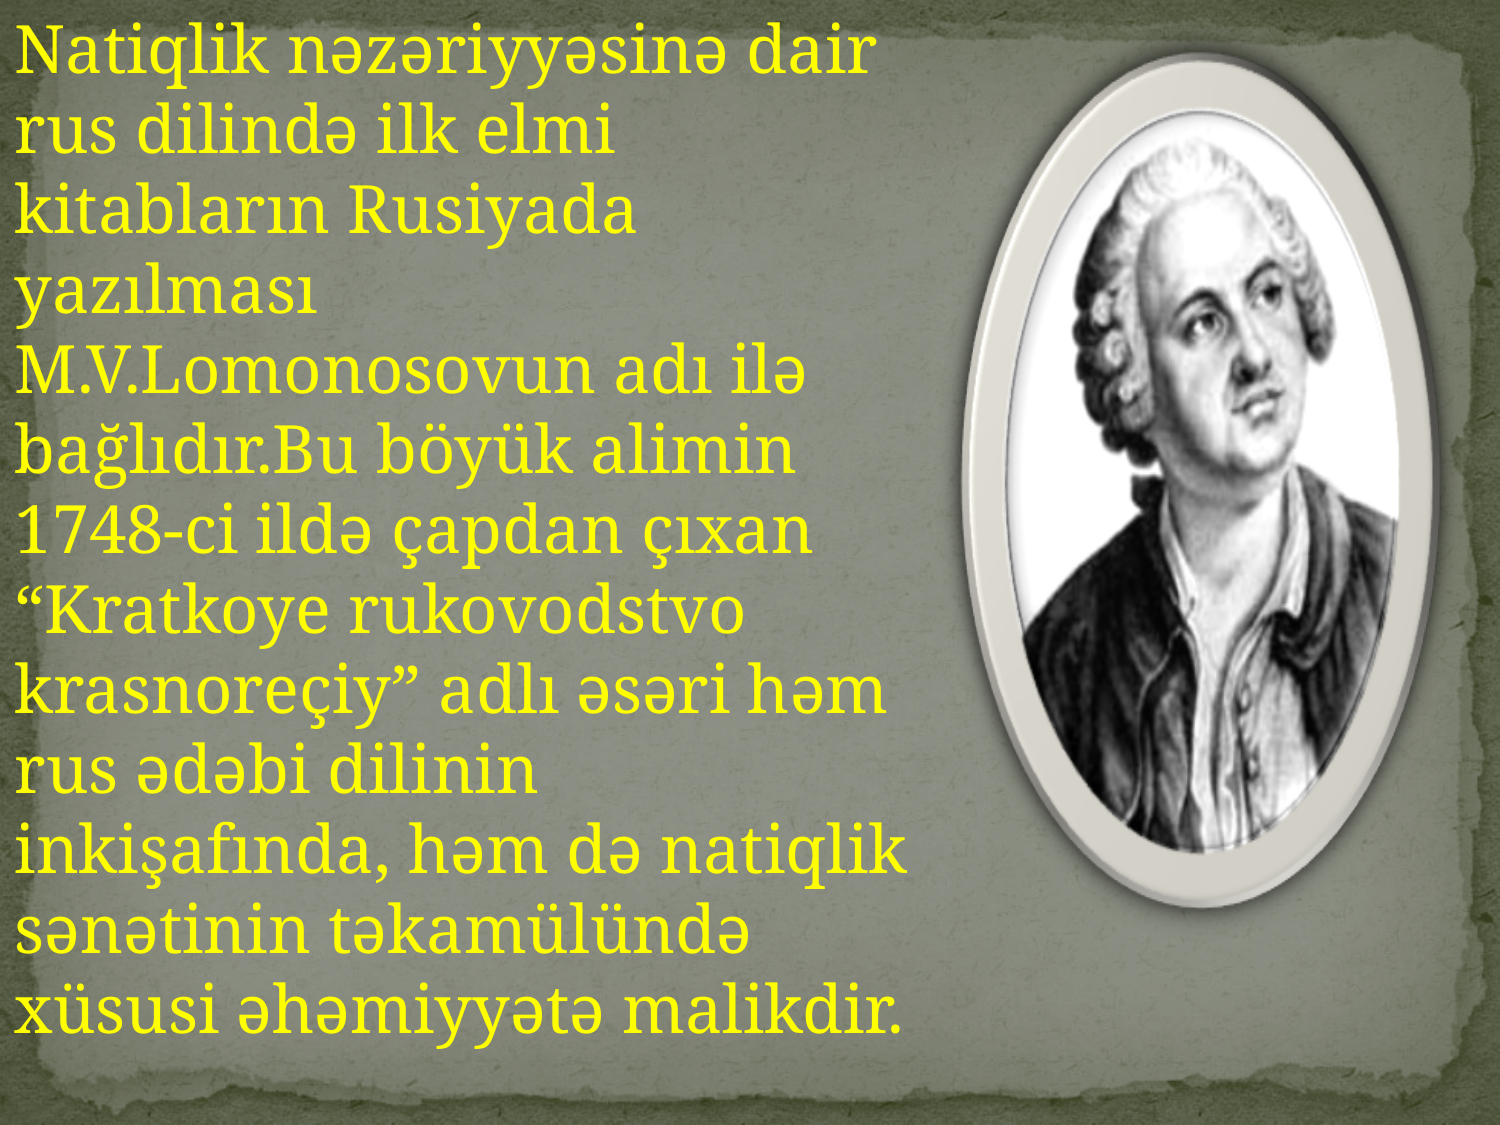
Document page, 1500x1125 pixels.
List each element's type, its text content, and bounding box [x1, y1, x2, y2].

text_box Natiqlik nəzəriyyəsinə dair rus dilində ilk elmi kitabların Rusiyada yazılması M.V.Lomonosovun adı ilə bağlıdır.Bu böyük alimin 1748-ci ildə çapdan çıxan “Kratkoye rukovodstvo krasnoreçiy” adlı əsəri həm rus ədəbi dilinin inkişafında, həm də natiqlik sənətinin təkamülündə xüsusi əhəmiyyətə malikdir. [0, 0, 928, 1055]
picture [927, 8, 1474, 953]
